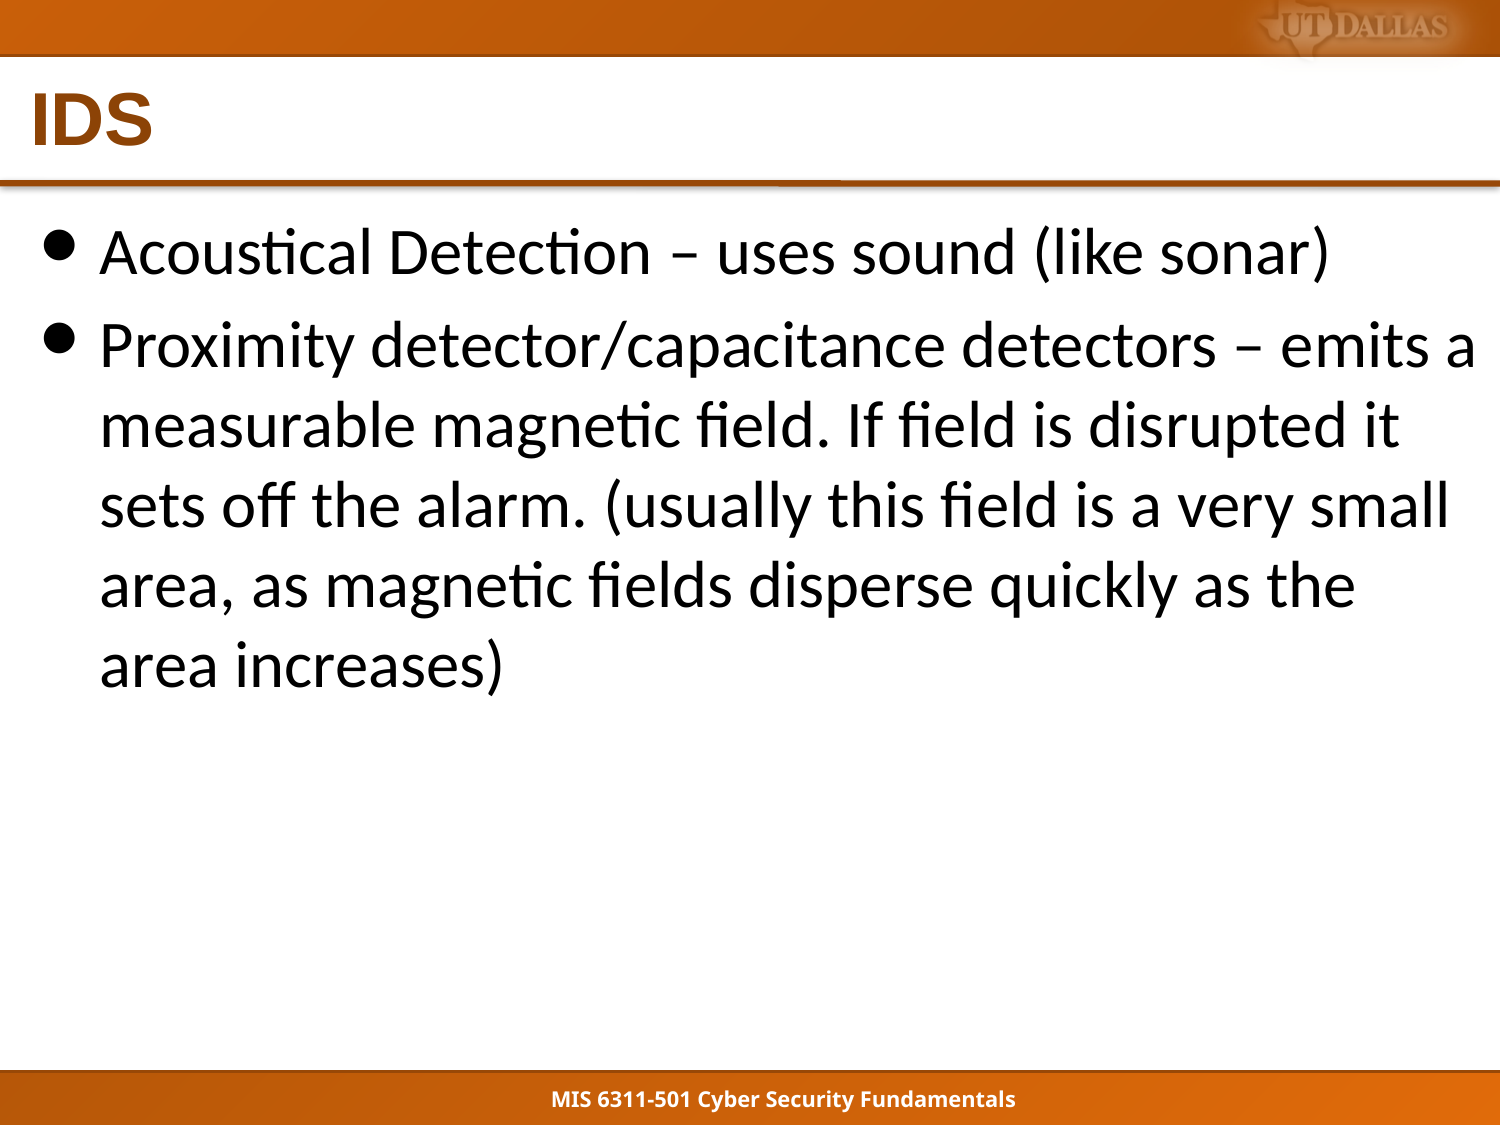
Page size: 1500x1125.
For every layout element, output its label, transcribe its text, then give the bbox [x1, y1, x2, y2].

picture [1218, 0, 1500, 64]
list Acoustical Detection – uses sound (like sonar) Proximity detector/capacitance detectors – emits a measurable magnetic field. If field is disrupted it sets off the alarm. (usually this field is a very small area, as magnetic fields disperse quickly as the area increases) [24, 199, 1500, 1077]
title IDS [0, 64, 1500, 178]
